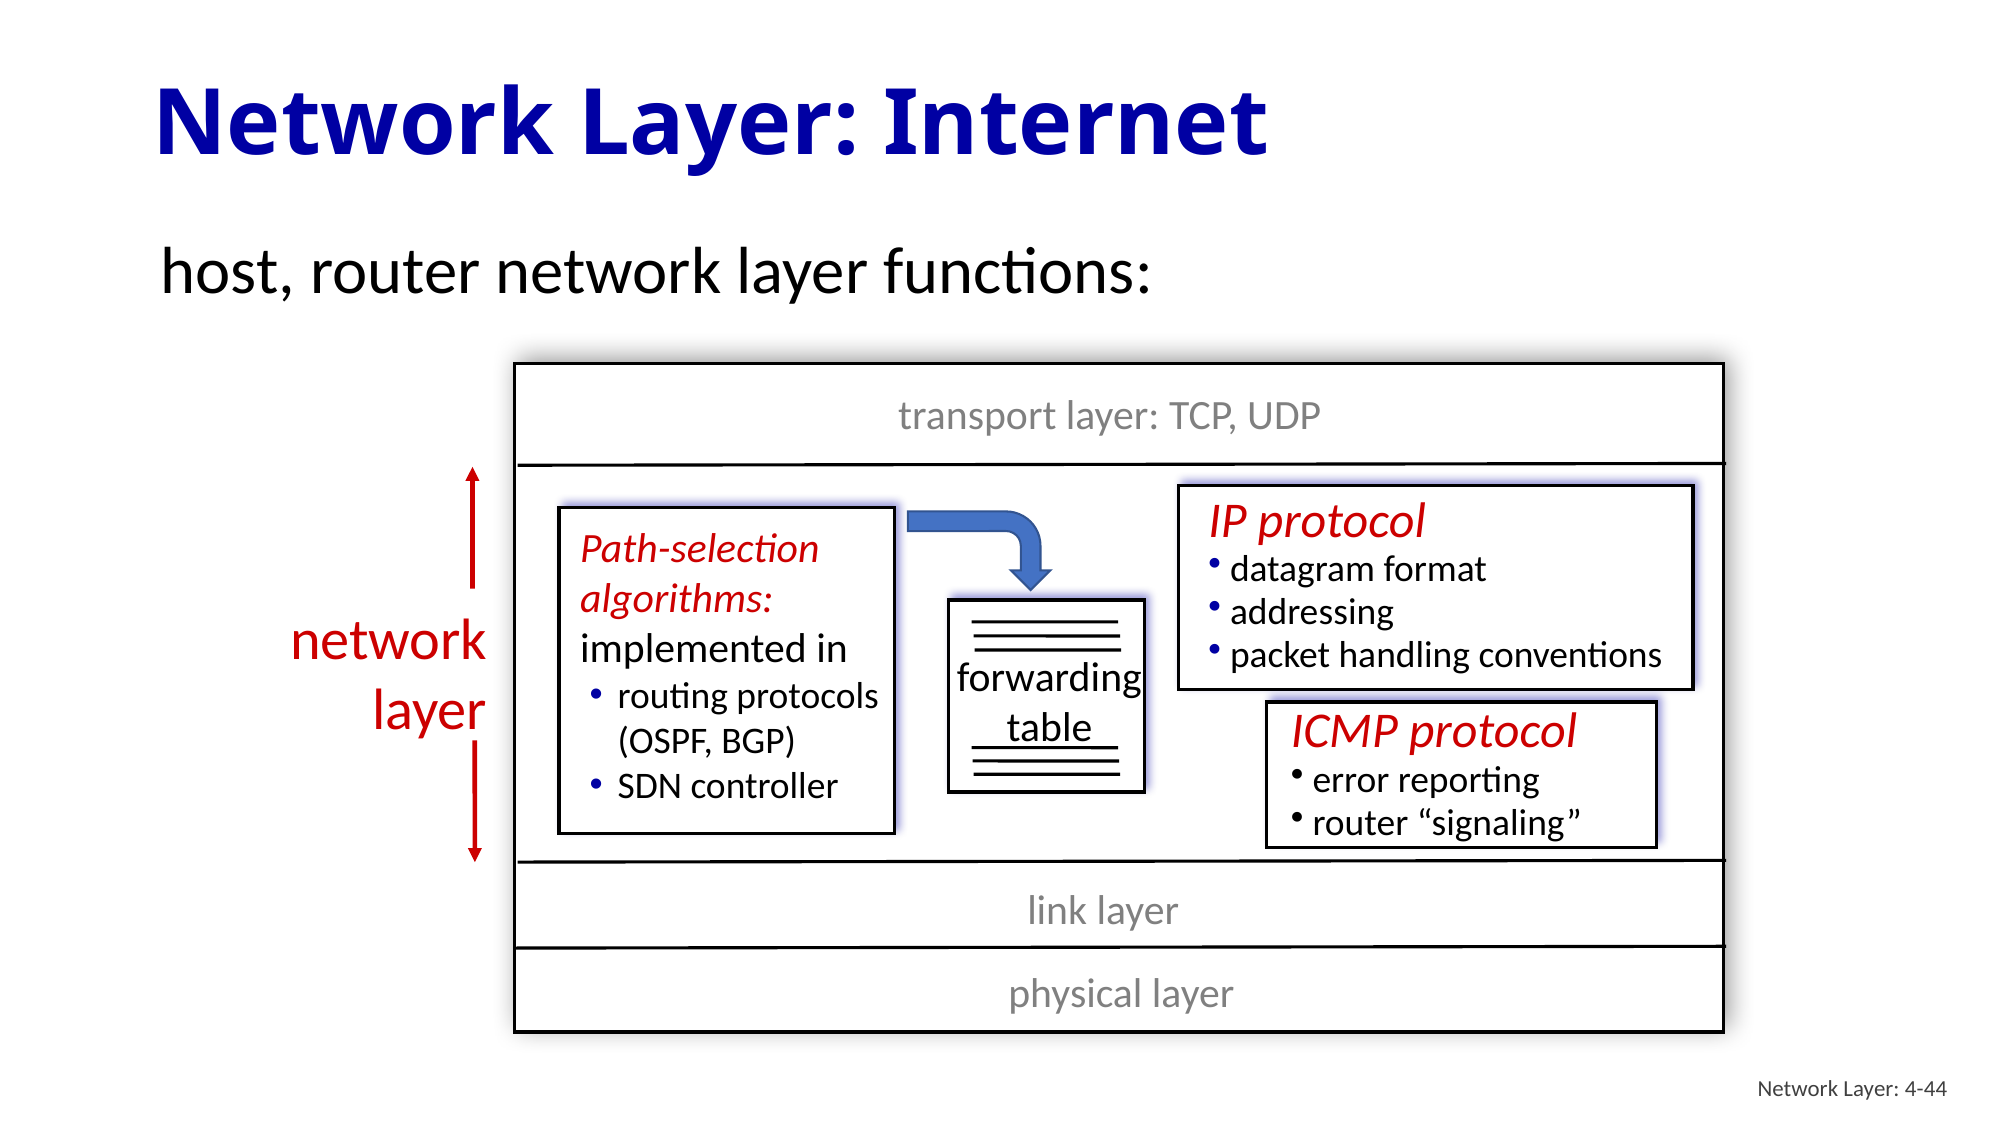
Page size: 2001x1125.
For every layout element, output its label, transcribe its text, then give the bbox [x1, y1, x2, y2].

text_box host, router network layer functions: [145, 231, 1382, 304]
text_box [466, 466, 479, 589]
text_box [514, 363, 1724, 1033]
text_box physical layer [993, 958, 1250, 1024]
text_box ICMP protocol error reporting router “signaling” [1276, 694, 1679, 852]
title Network Layer: Internet [137, 51, 1863, 198]
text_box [558, 507, 1159, 834]
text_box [1178, 480, 1694, 690]
text_box [1266, 701, 1276, 848]
text_box [468, 740, 482, 863]
text_box link layer [1012, 875, 1195, 940]
text_box transport layer: TCP, UDP [883, 380, 1337, 446]
slide_number Network Layer: 4-44 [1512, 1056, 1963, 1117]
text_box network layer [274, 593, 502, 749]
